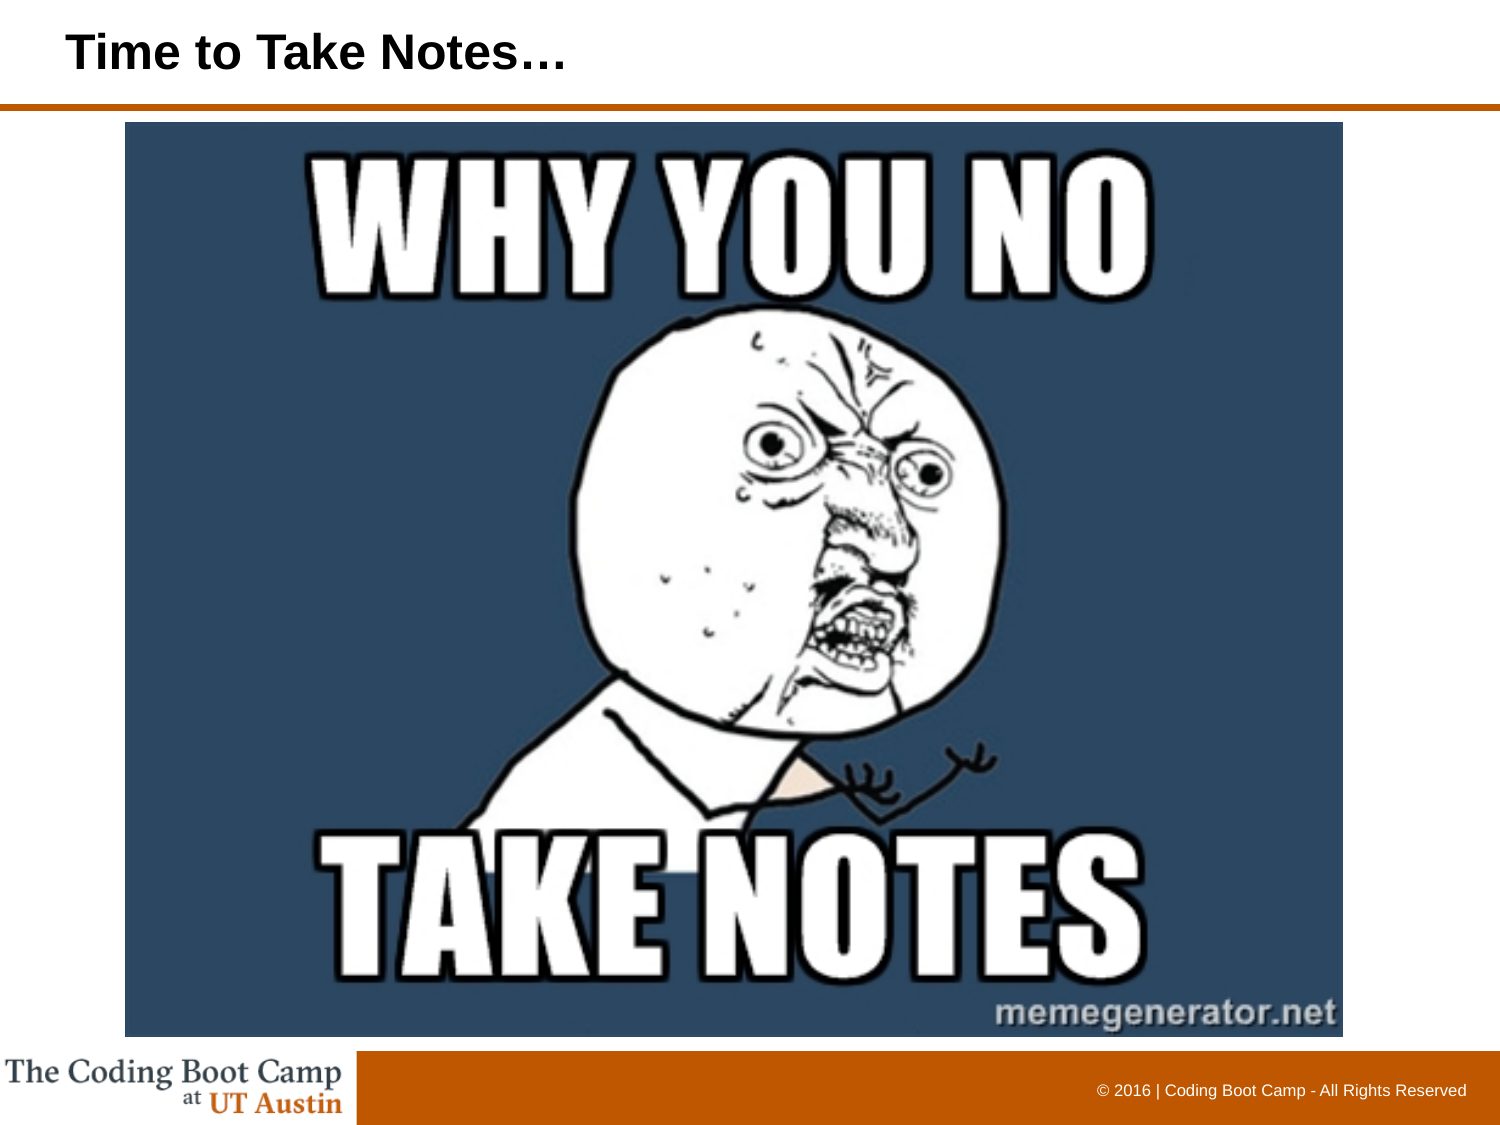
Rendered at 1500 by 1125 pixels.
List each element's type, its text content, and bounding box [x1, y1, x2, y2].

title Time to Take Notes… [50, 0, 948, 108]
picture [0, 1050, 357, 1125]
picture [124, 122, 1343, 1037]
